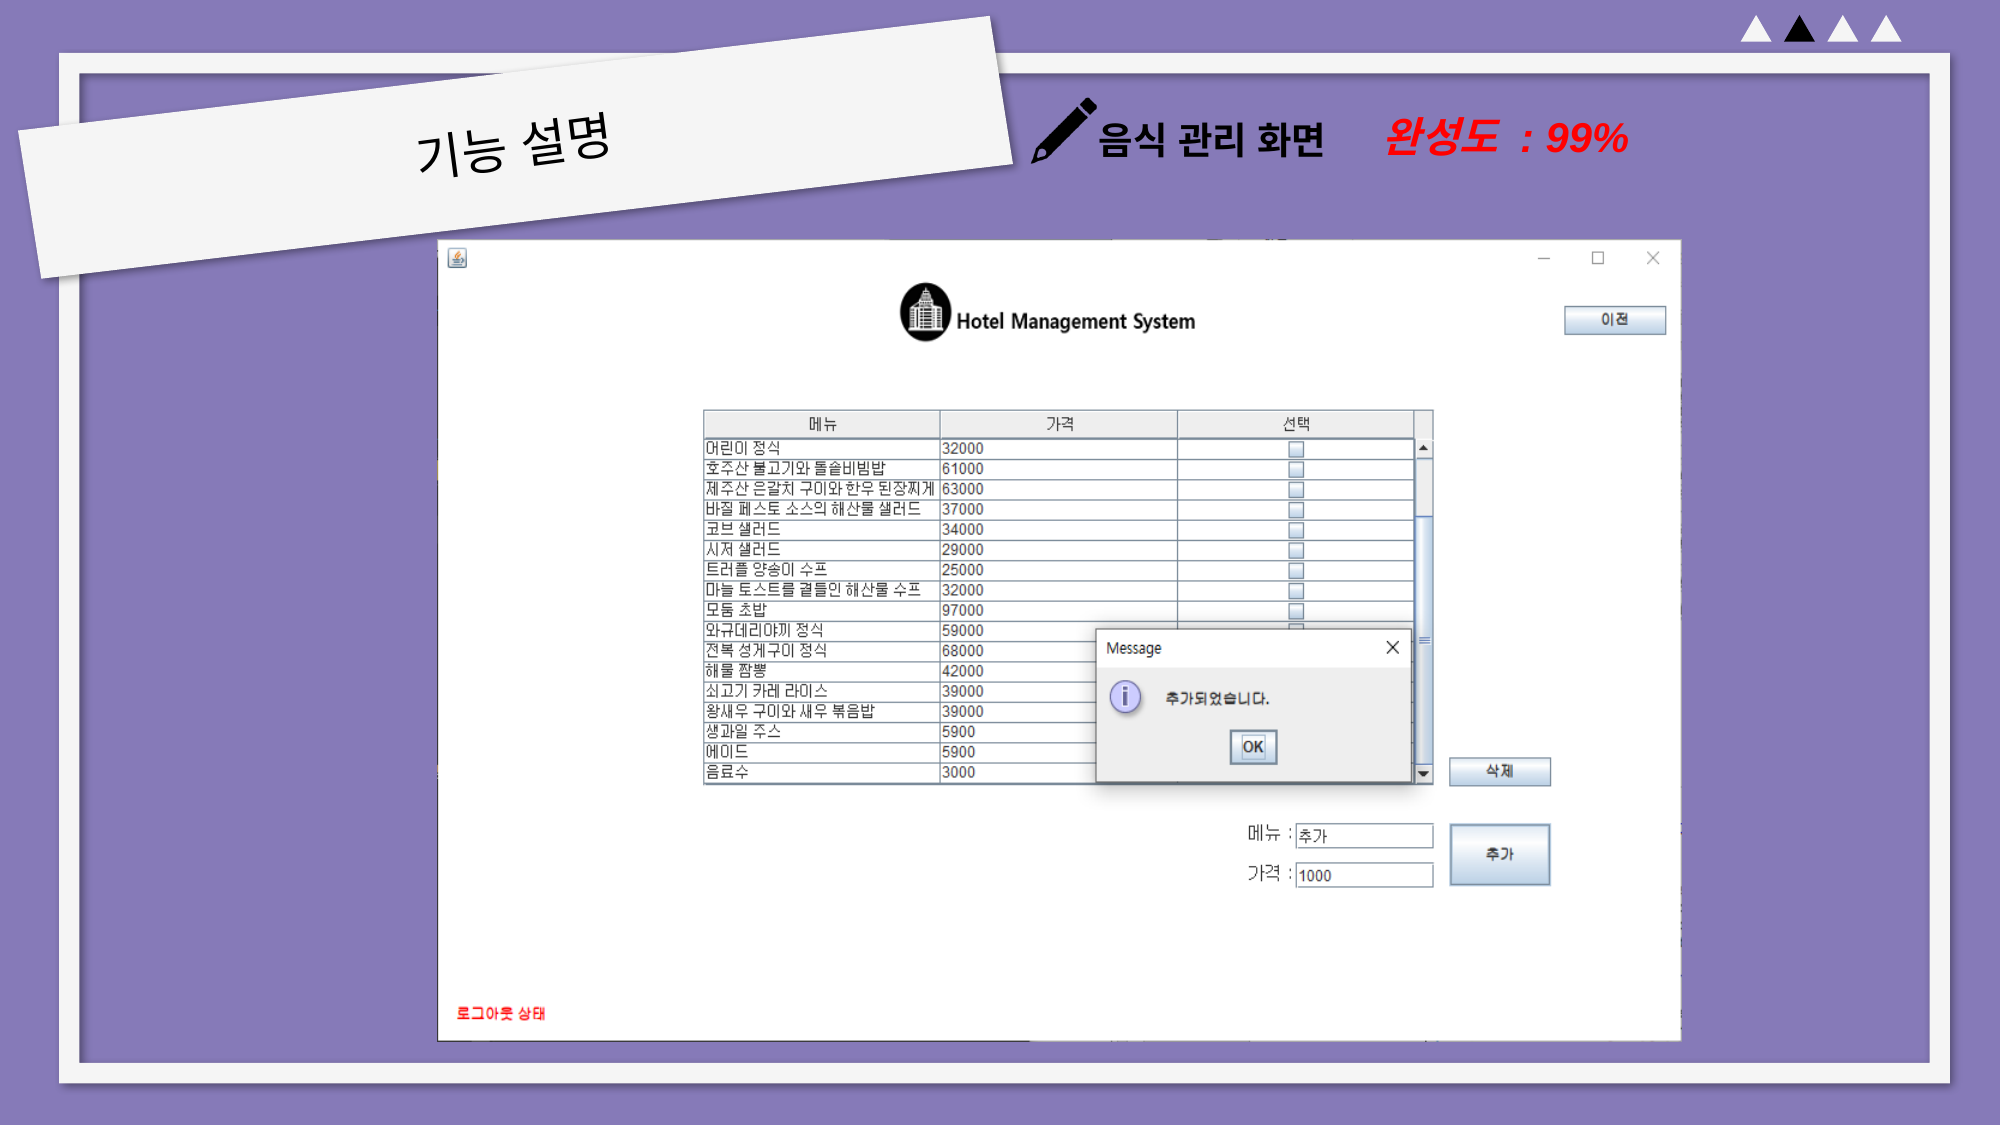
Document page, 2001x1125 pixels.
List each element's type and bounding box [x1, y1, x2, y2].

picture [1024, 91, 1103, 170]
picture [437, 239, 1682, 1042]
text_box [0, 0, 2000, 1084]
